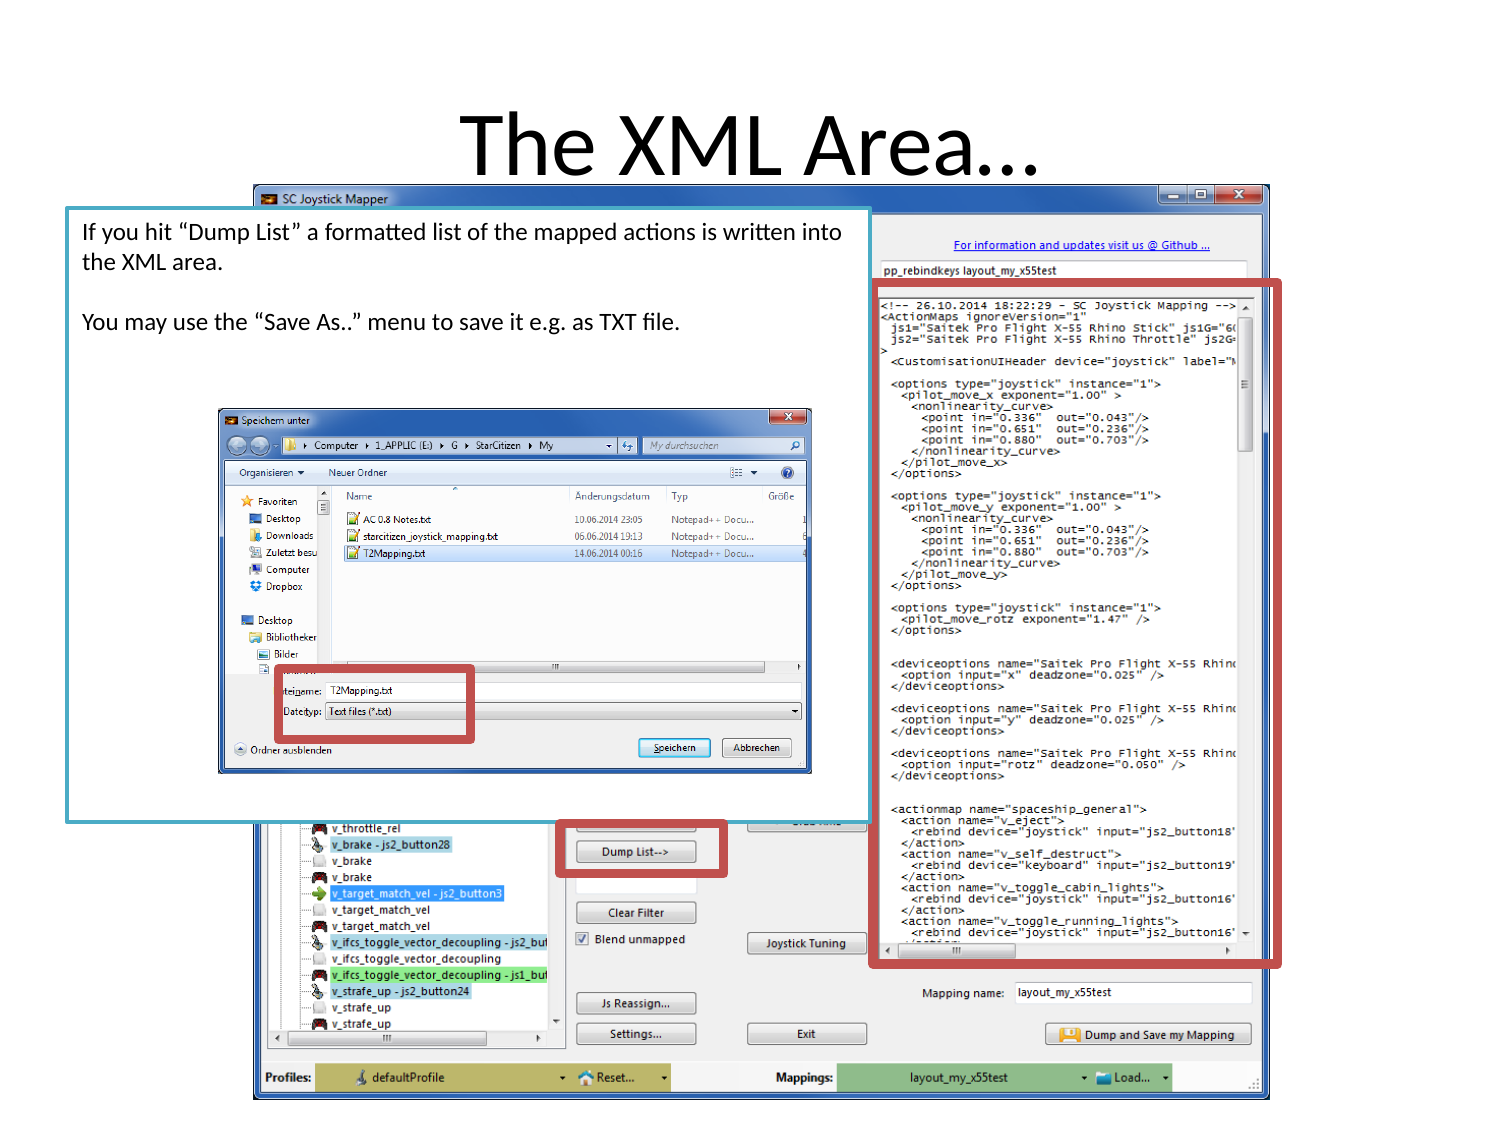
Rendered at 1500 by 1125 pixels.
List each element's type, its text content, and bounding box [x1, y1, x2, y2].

text_box [1275, 281, 1280, 966]
text_box If you hit “Dump List” a formatted list of the mapped actions is written into the XML area. You may use the “Save As..” menu to save it e.g. as TXT file. [65, 206, 247, 824]
picture [218, 184, 1270, 1100]
title The XML Area… [75, 45, 1425, 233]
